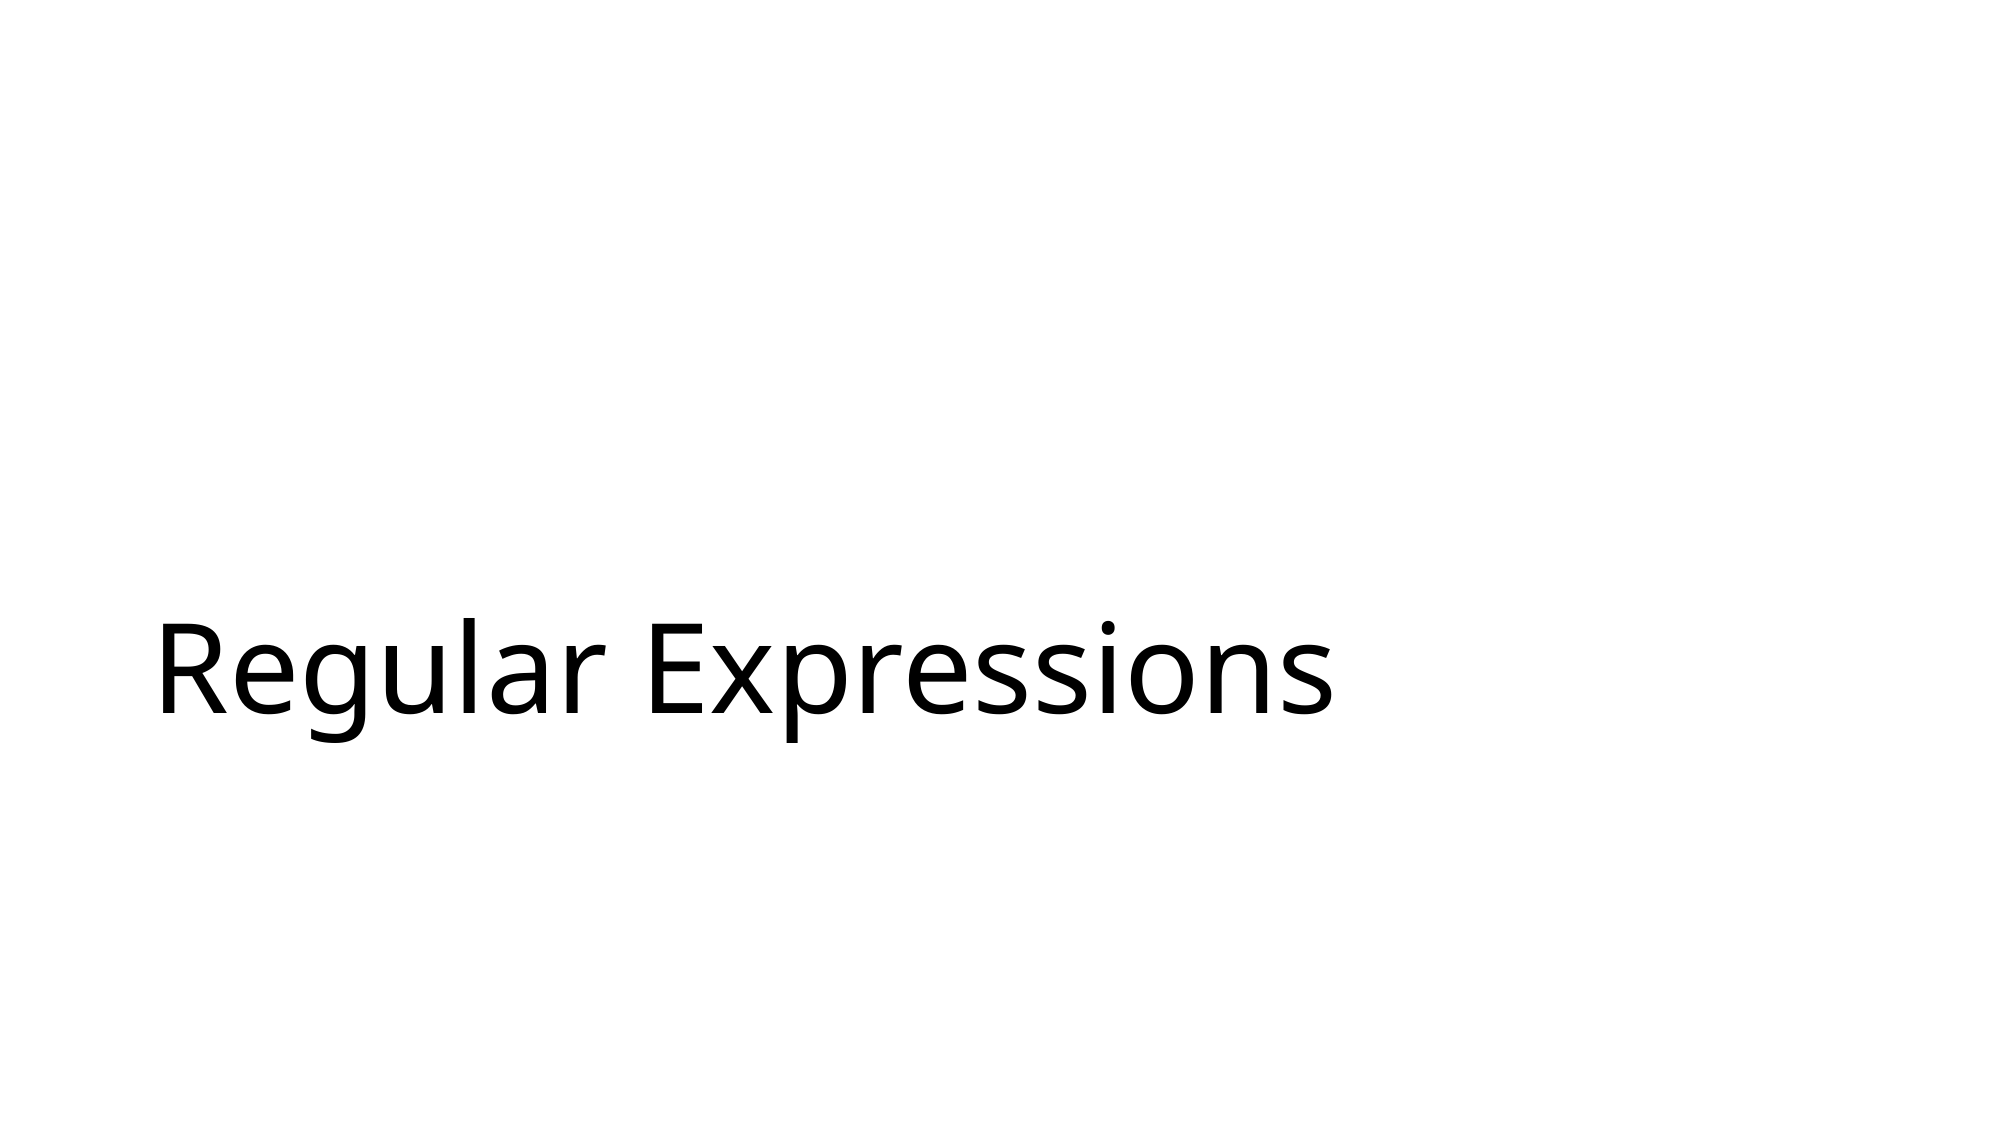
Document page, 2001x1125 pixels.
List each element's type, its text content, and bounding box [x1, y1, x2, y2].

title Regular Expressions [136, 280, 1862, 749]
